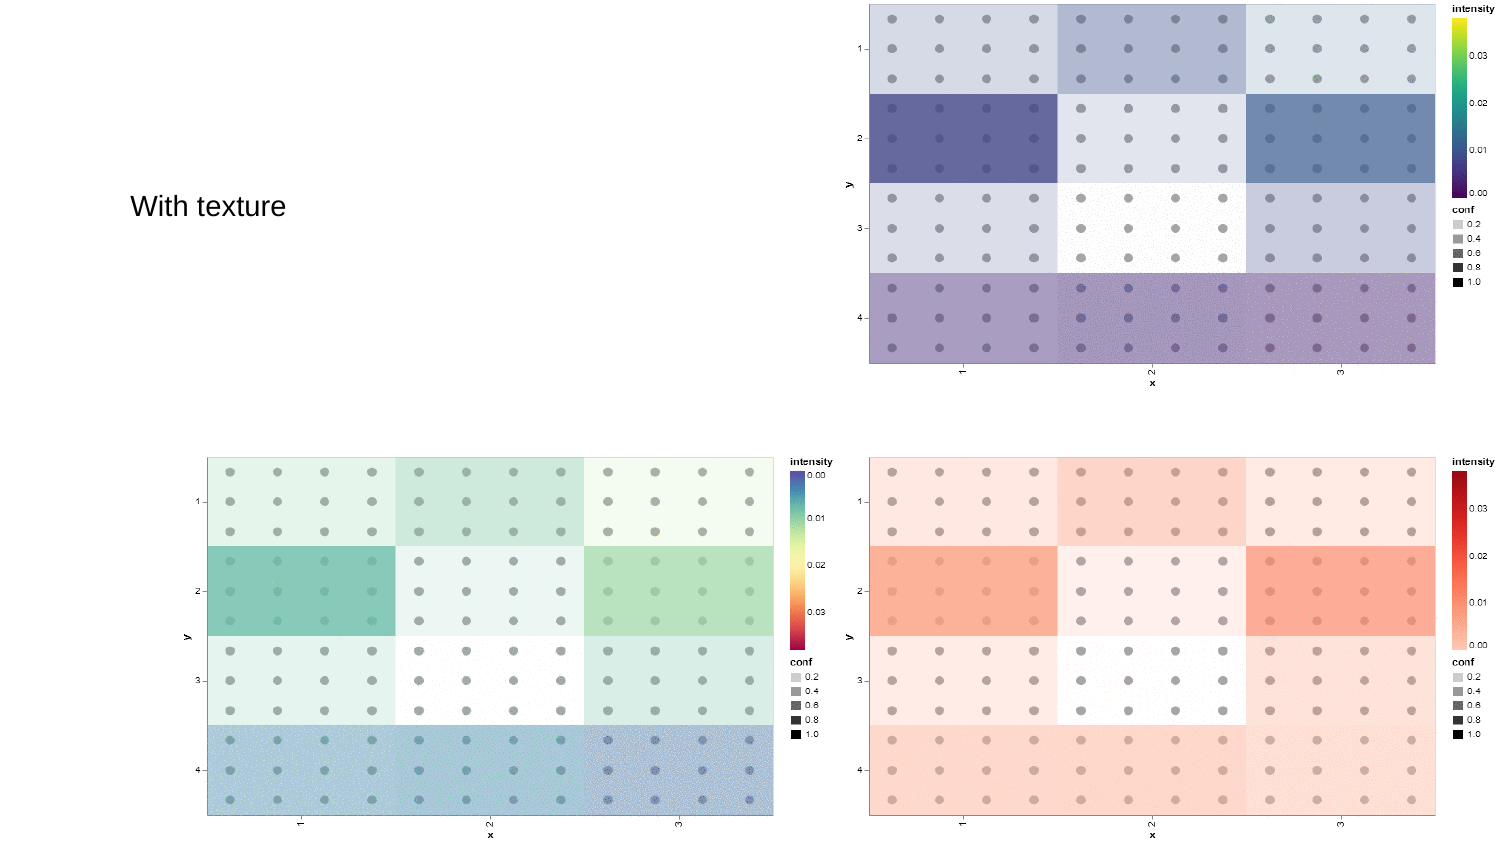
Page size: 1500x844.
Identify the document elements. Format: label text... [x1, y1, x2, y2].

picture [837, 0, 1500, 392]
text_box With texture [115, 172, 832, 285]
picture [175, 452, 1500, 844]
